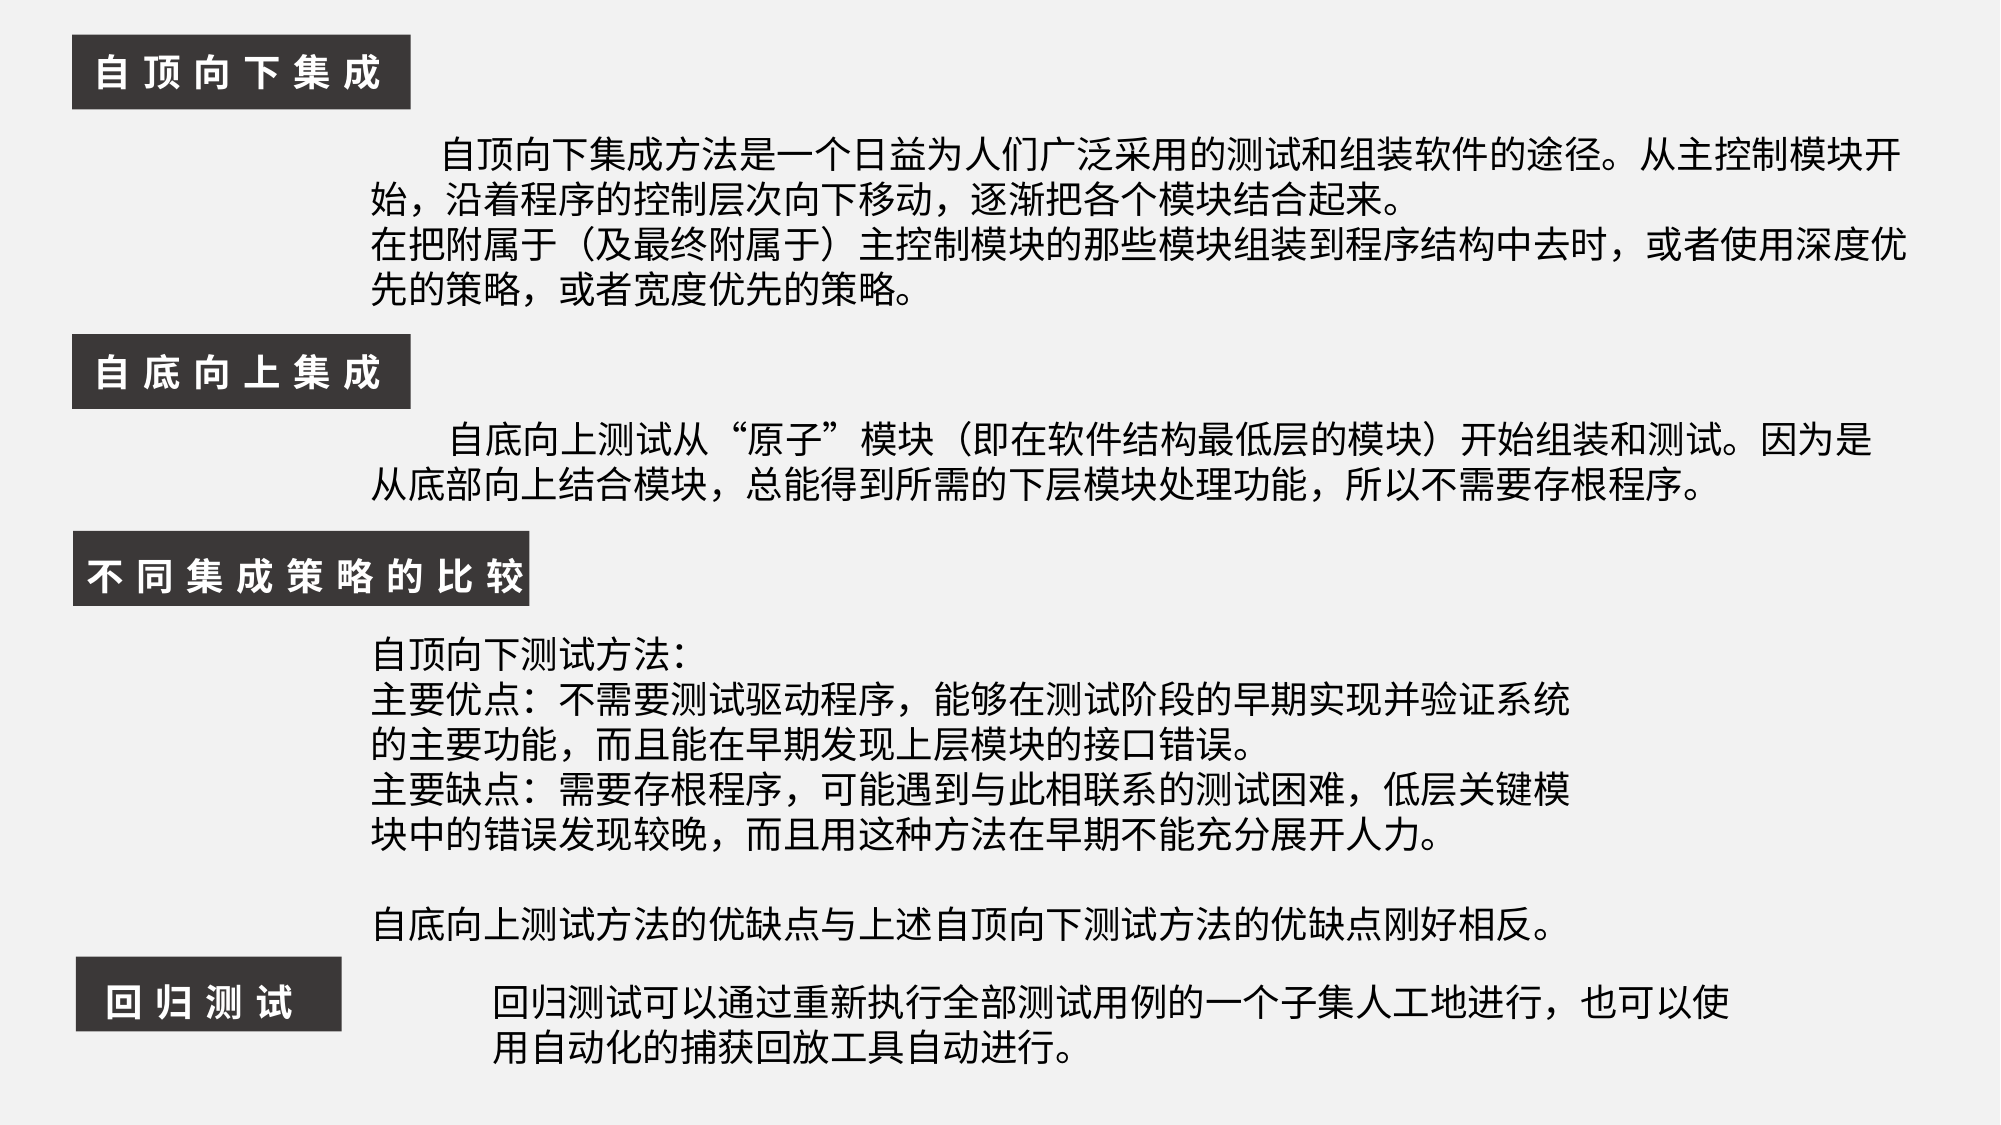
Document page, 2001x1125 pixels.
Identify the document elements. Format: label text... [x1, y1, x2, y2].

text_box [71, 34, 412, 110]
text_box 回归测试 [90, 971, 399, 1031]
text_box [71, 333, 412, 410]
text_box 自底向上集成 [78, 341, 411, 401]
text_box 不同集成策略的比较 [72, 545, 568, 606]
text_box 自顶向下测试方法： 主要优点：不需要测试驱动程序，能够在测试阶段的早期实现并验证系统的主要功能，而且能在早期发现上层模块的接口错误。 主要缺点：需要存根程序，可能遇到与此相联系的测试困难，低层关键模块中的错误发现较晚，而且用这种方法在早期不能充分展开人力。 自底向上测试方法的优缺点与上述自顶向下测试方法的优缺点刚好相反。 [356, 623, 1621, 954]
text_box 回归测试可以通过重新执行全部测试用例的一个子集人工地进行，也可以使用自动化的捕获回放工具自动进行。 [477, 971, 1768, 1076]
text_box 自顶向下集成 [79, 41, 481, 102]
text_box 自顶向下集成方法是一个日益为人们广泛采用的测试和组装软件的途径。从主控制模块开始，沿着程序的控制层次向下移动，逐渐把各个模块结合起来。 在把附属于（及最终附属于）主控制模块的那些模块组装到程序结构中去时，或者使用深度优先的策略，或者宽度优先的策略。 [356, 123, 1926, 319]
text_box 自底向上测试从“原子”模块（即在软件结构最低层的模块）开始组装和测试。因为是从底部向上结合模块，总能得到所需的下层模块处理功能，所以不需要存根程序。 [356, 408, 1889, 559]
text_box [72, 530, 531, 545]
text_box [75, 956, 343, 1032]
